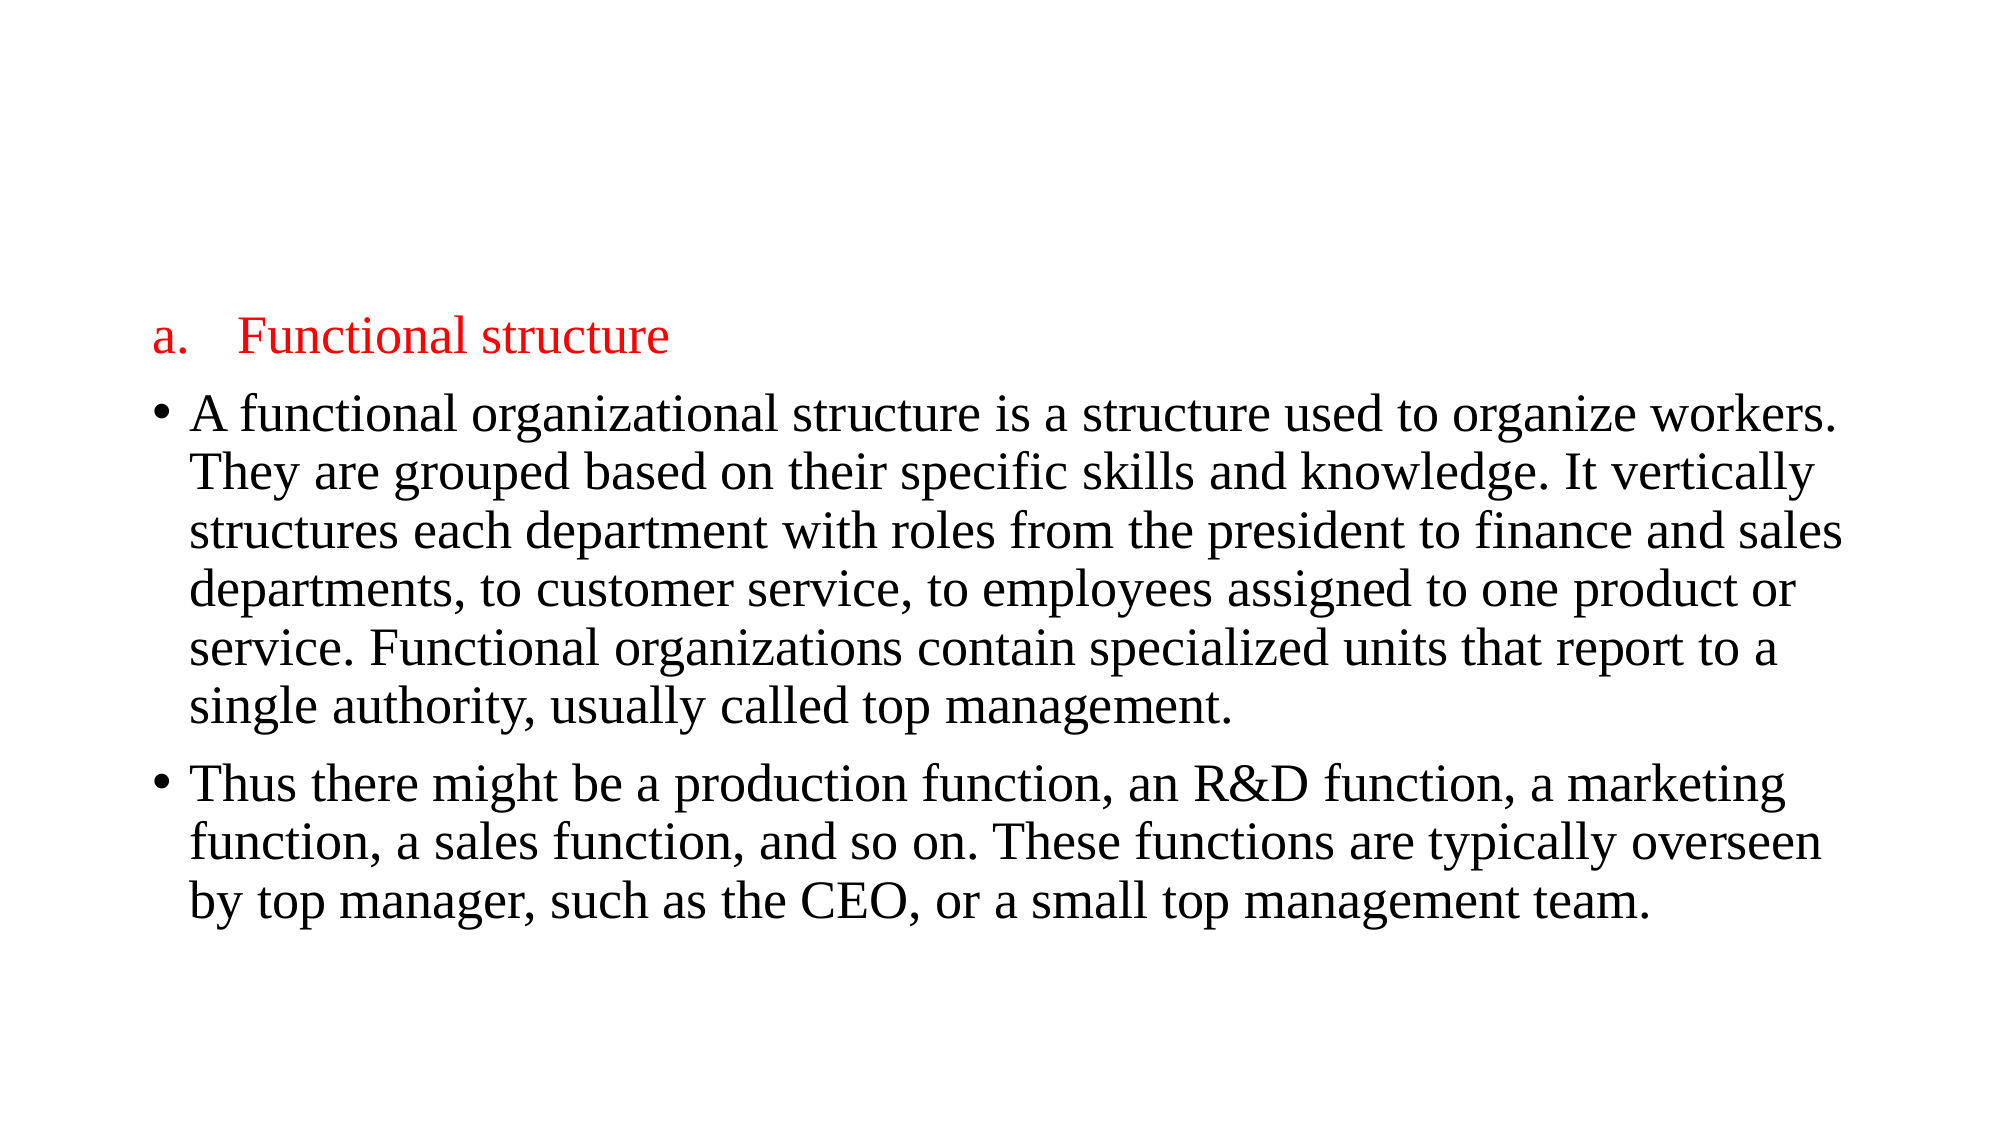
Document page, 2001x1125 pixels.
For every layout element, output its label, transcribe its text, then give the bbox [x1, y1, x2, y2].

list Functional structure A functional organizational structure is a structure used to organize workers. They are grouped based on their specific skills and knowledge. It vertically structures each department with roles from the president to finance and sales departments, to customer service, to employees assigned to one product or service. Functional organizations contain specialized units that report to a single authority, usually called top management. Thus there might be a production function, an R&D function, a marketing function, a sales function, and so on. These functions are typically overseen by top manager, such as the CEO, or a small top management team. [137, 299, 1863, 1014]
